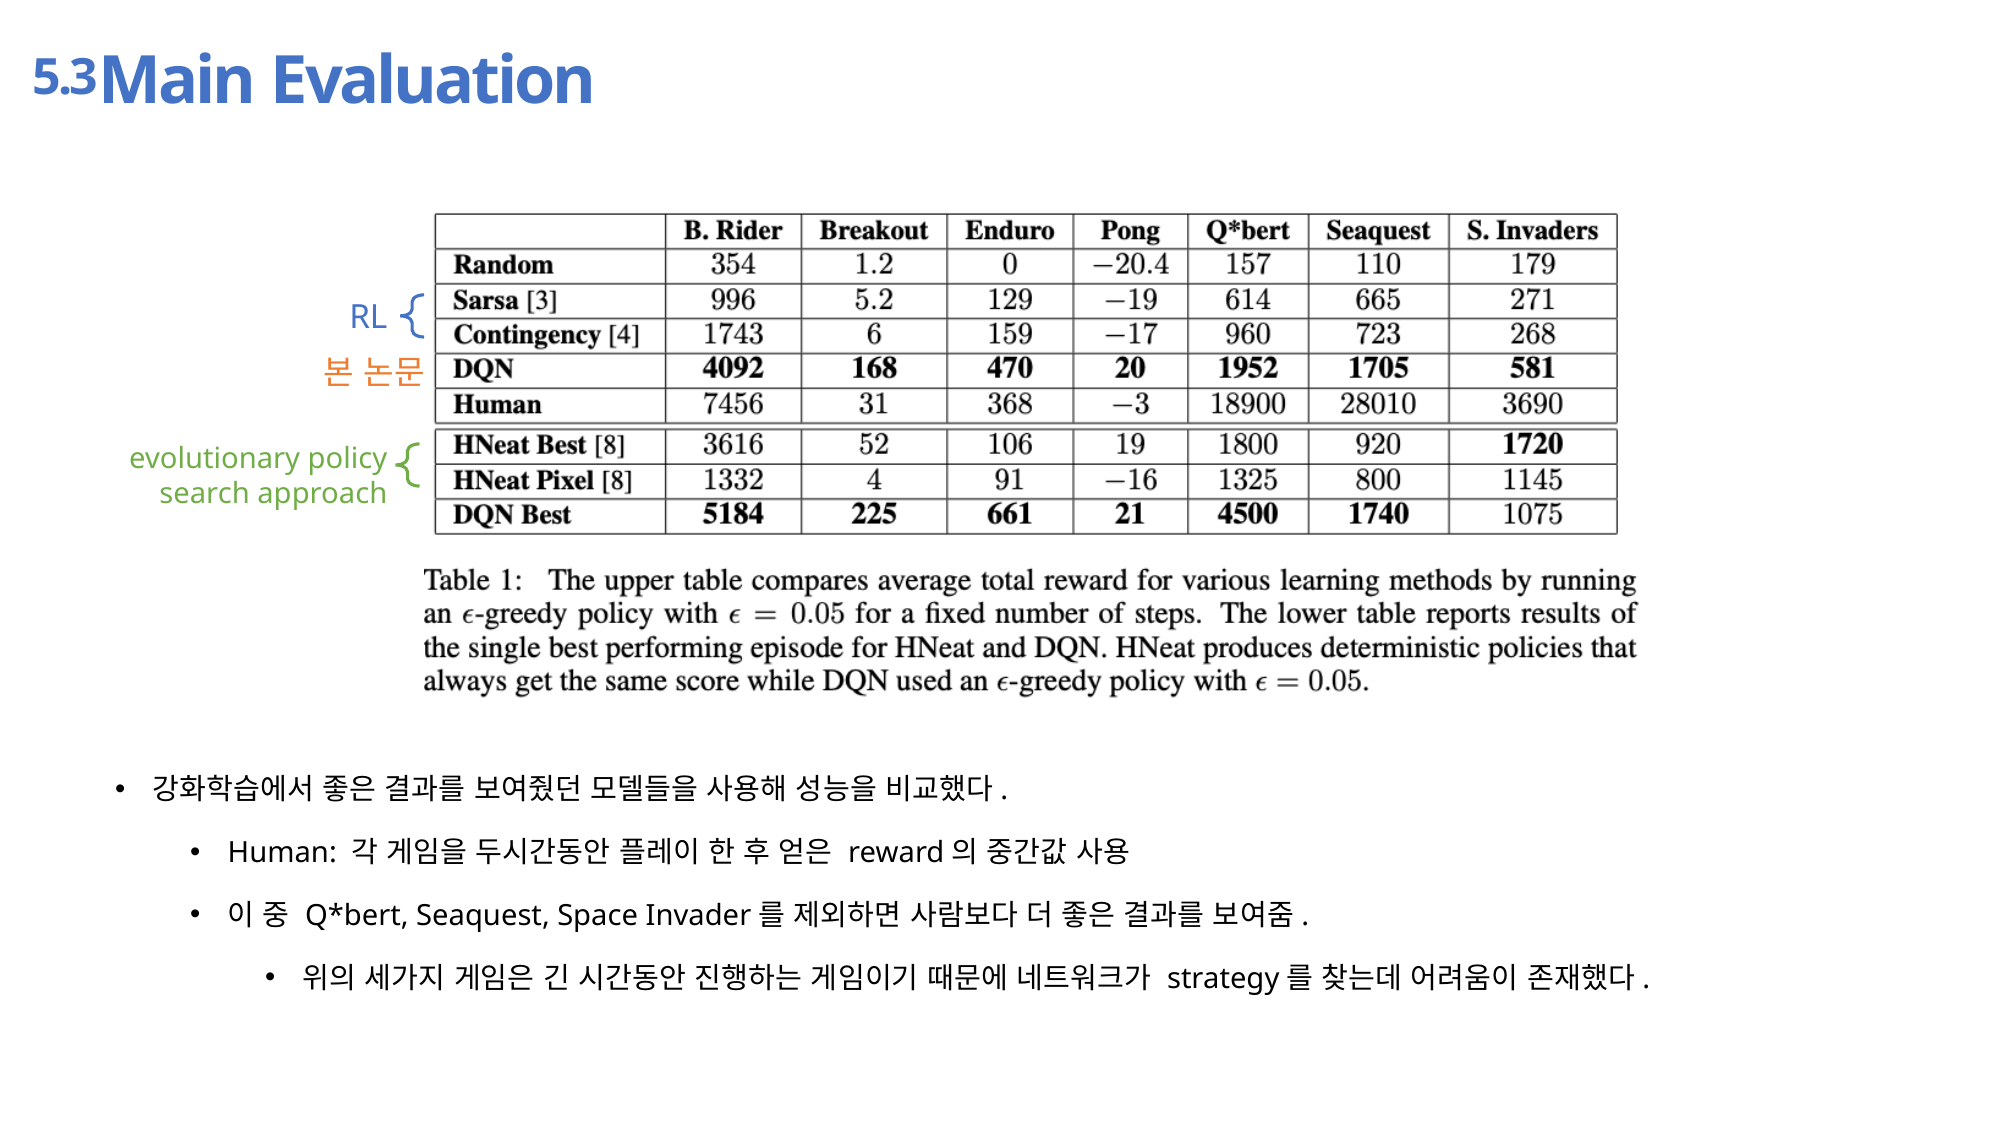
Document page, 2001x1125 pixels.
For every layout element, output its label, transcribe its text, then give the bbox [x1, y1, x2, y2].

text_box 본 논문 [309, 343, 424, 399]
text_box evolutionary policy search approach [67, 431, 403, 517]
text_box RL [334, 288, 415, 343]
picture [424, 194, 1647, 713]
text_box [395, 443, 420, 487]
text_box [415, 294, 424, 338]
list 강화학습에서 좋은 결과를 보여줬던 모델들을 사용해 성능을 비교했다. Human: 각 게임을 두시간동안 플레이 한 후 얻은 reward의 중간값 사용 이 중 Q*bert, Seaquest, Space Invader를 제외하면 사람보다 더 좋은 결과를 보여줌. 위의 세가지 게임은 긴 시간동안 진행하는 게임이기 때문에 네트워크가 strategy를 찾는데 어려움이 존재했다. [100, 745, 1970, 1125]
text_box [0, 29, 863, 126]
